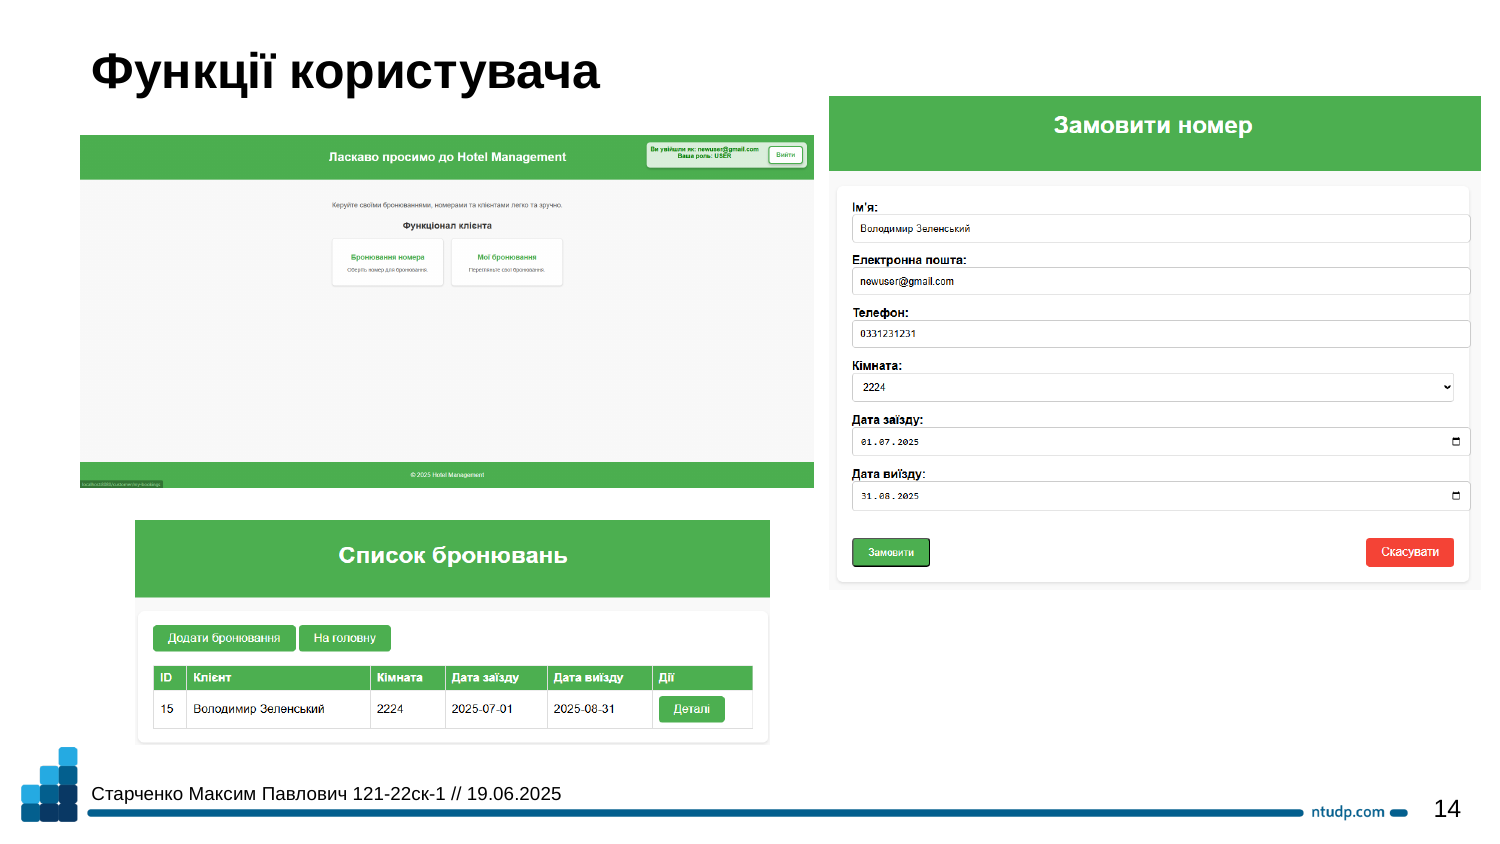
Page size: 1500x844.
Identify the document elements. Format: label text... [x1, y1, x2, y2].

list Старченко Максим Павлович 121-22ск-1 // 19.06.2025 [80, 778, 1306, 808]
picture [828, 95, 1482, 591]
picture [79, 135, 814, 488]
text_box Функції користувача [80, 0, 1460, 154]
picture [134, 519, 771, 745]
picture [21, 747, 1408, 822]
